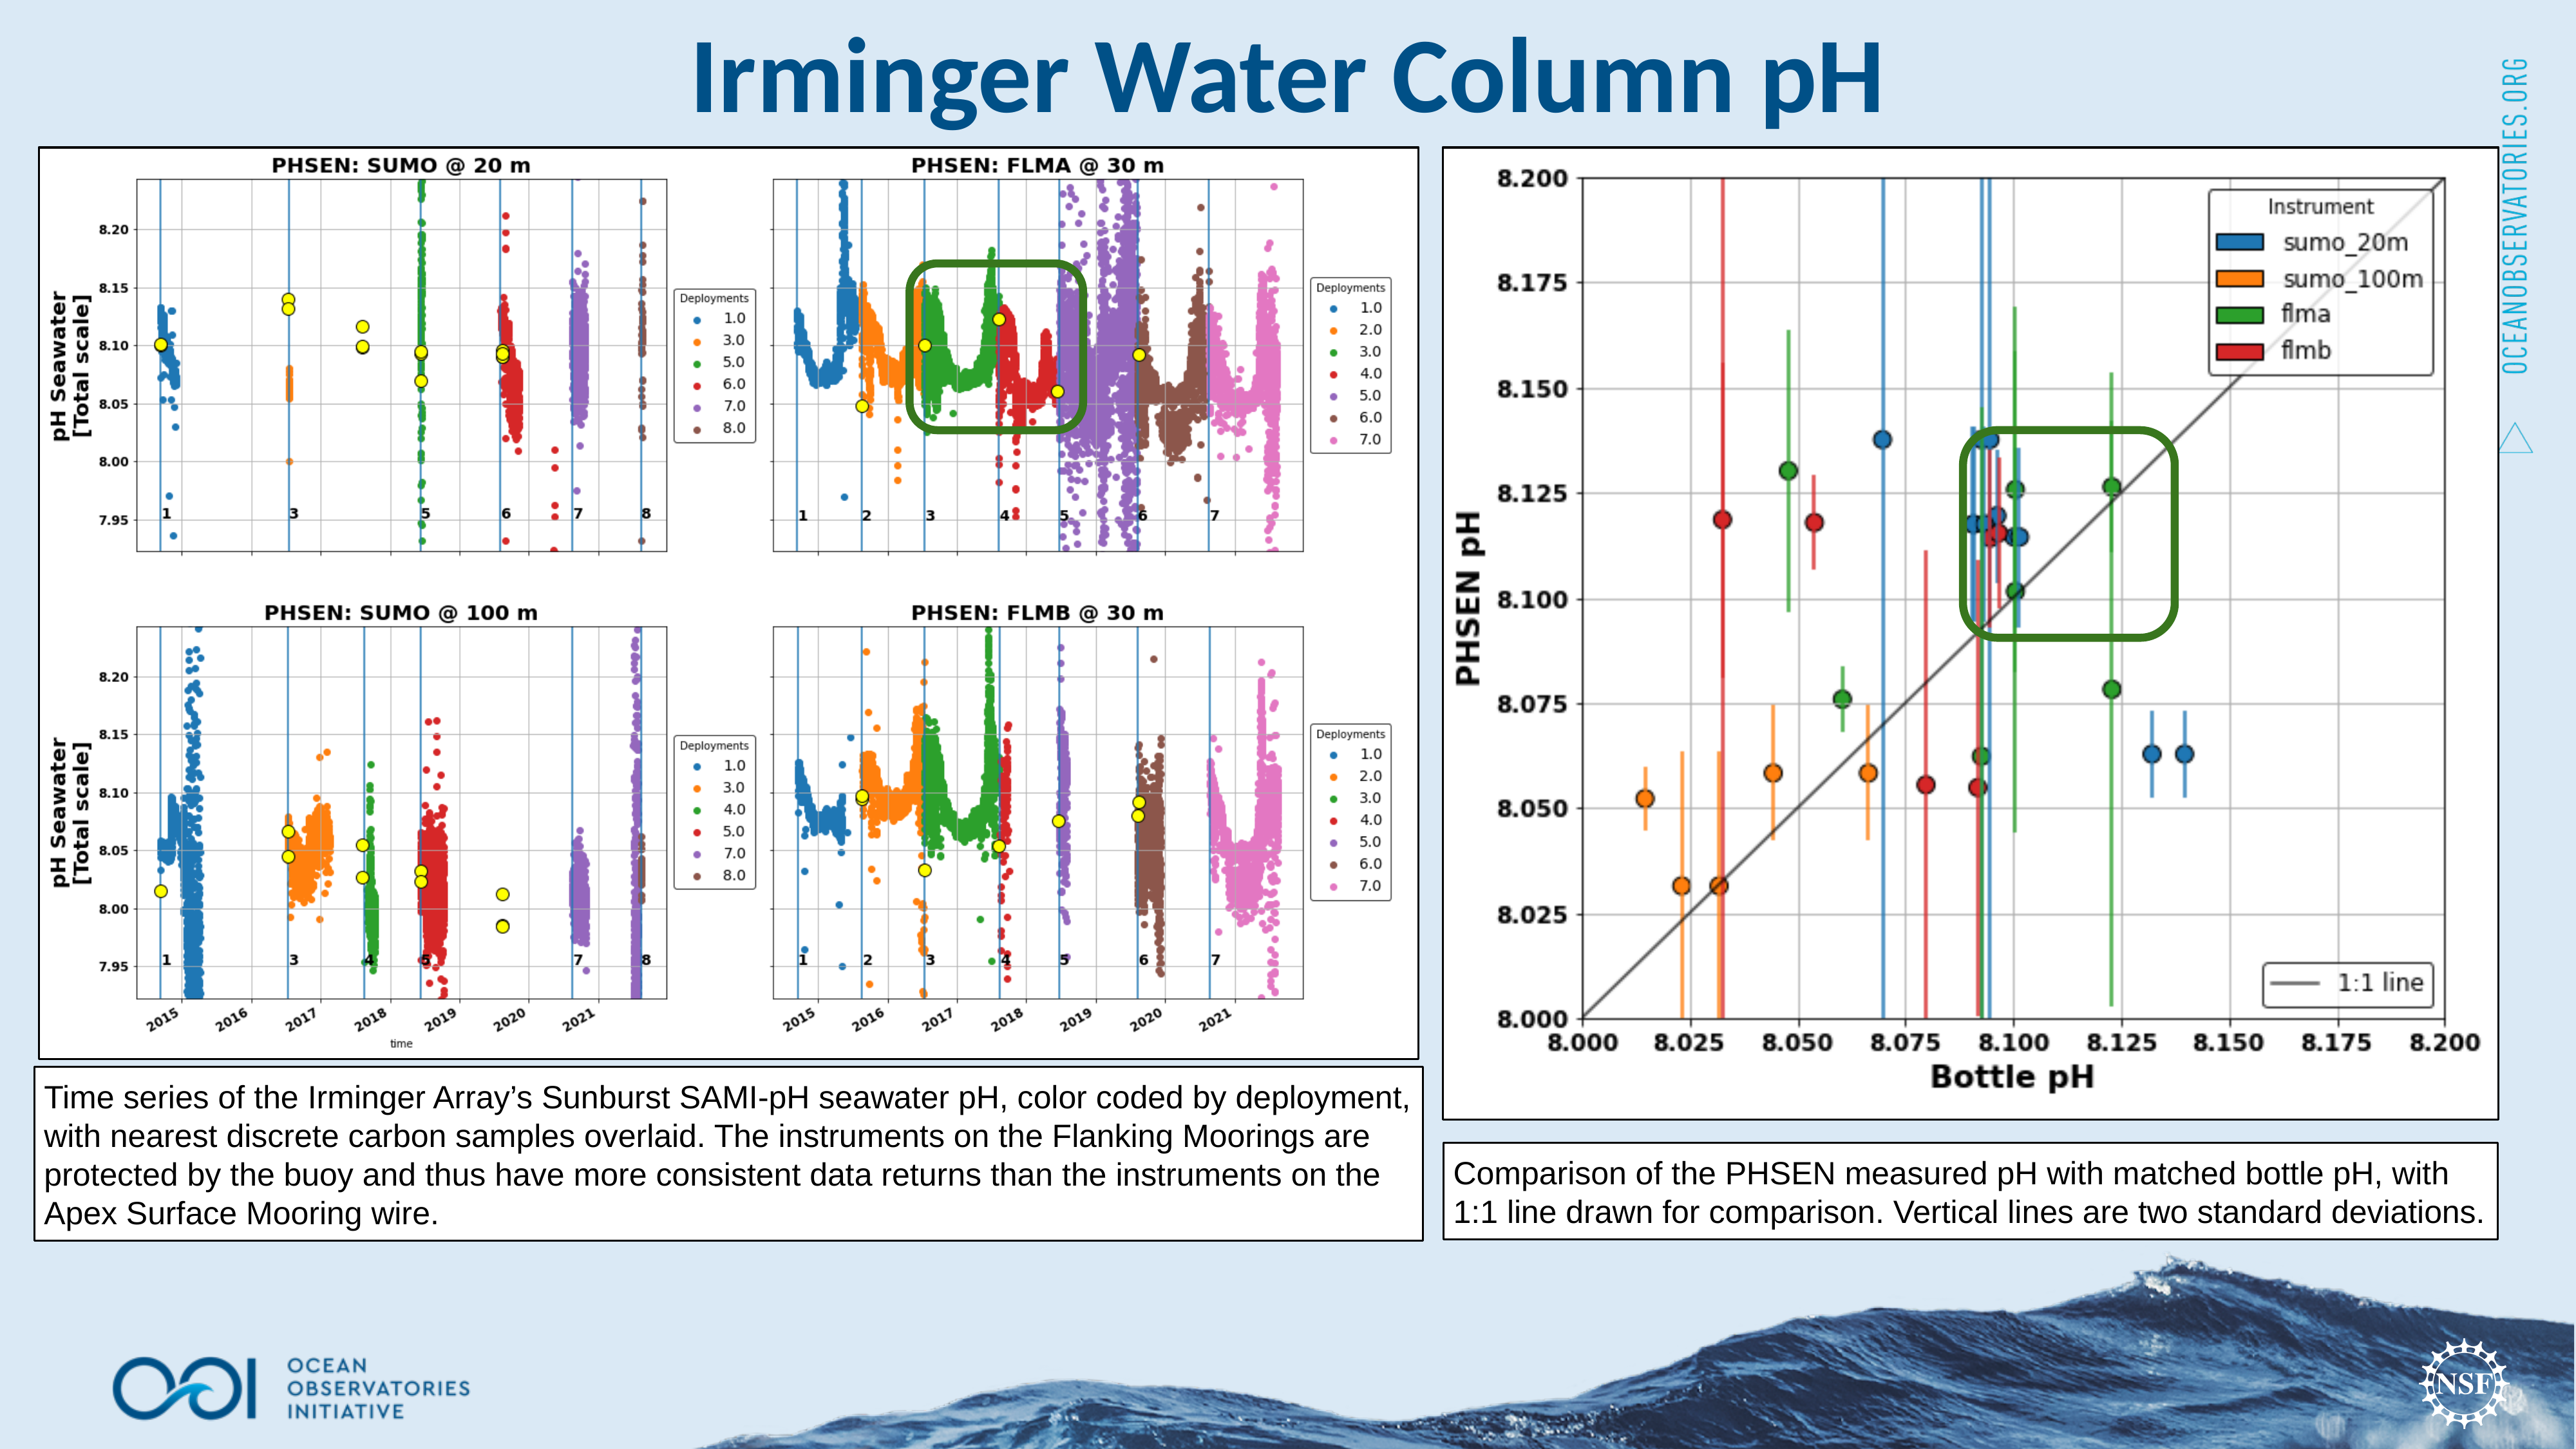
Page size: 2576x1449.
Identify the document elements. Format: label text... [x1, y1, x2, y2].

text_box Comparison of the PHSEN measured pH with matched bottle pH, with 1:1 line drawn for comparison. Vertical lines are two standard deviations. [1443, 1142, 2498, 1240]
picture [39, 148, 1418, 1059]
text_box Time series of the Irminger Array’s Sunburst SAMI-pH seawater pH, color coded by deployment, with nearest discrete carbon samples overlaid. The instruments on the Flanking Moorings are protected by the buoy and thus have more consistent data returns than the instruments on the Apex Surface Mooring wire. [34, 1066, 1423, 1241]
picture [1443, 148, 2498, 1119]
text_box Irminger Water Column pH [212, 0, 2364, 140]
picture [2496, 58, 2534, 455]
picture [0, 1217, 2575, 1449]
